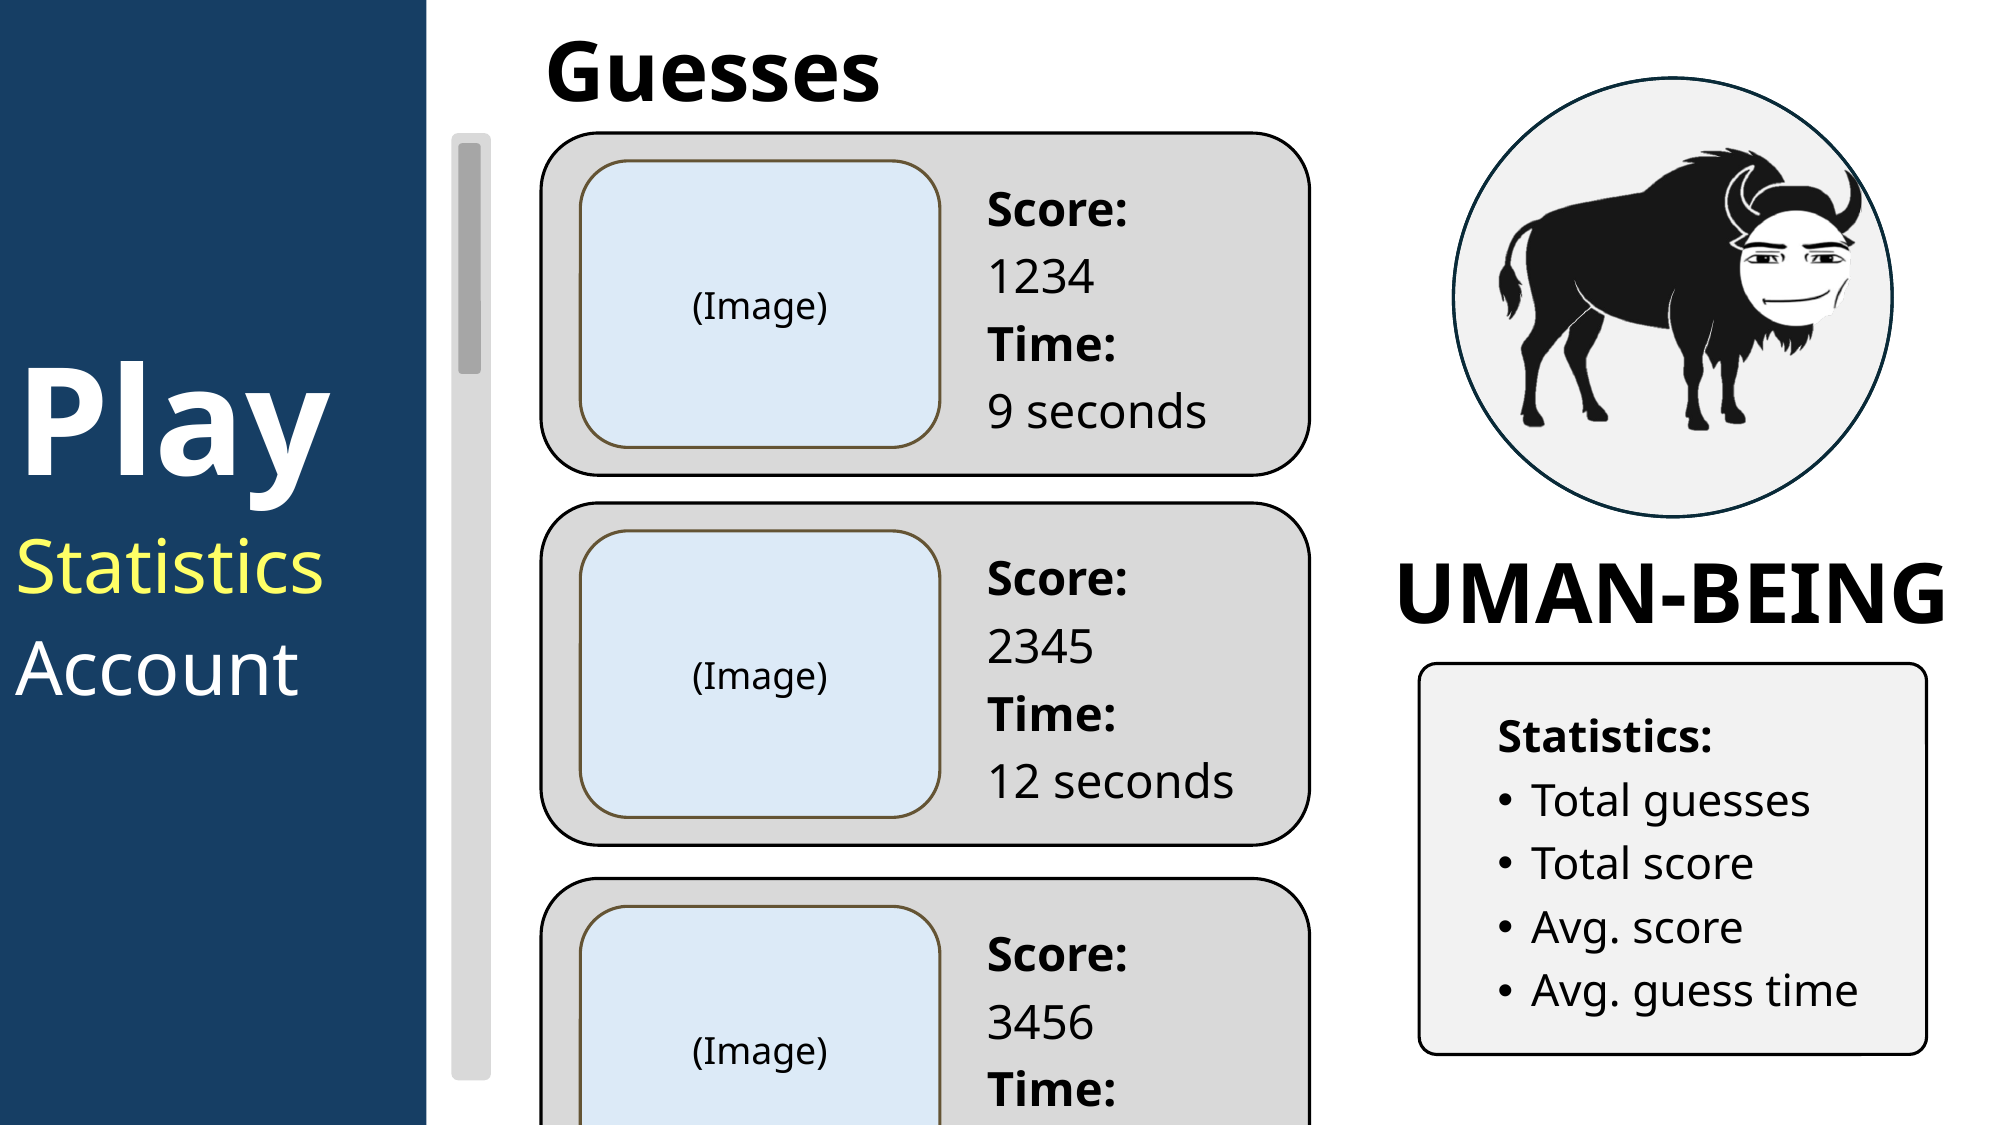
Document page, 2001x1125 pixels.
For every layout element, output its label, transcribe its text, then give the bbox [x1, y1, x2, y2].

text_box UMAN-BEING [1348, 544, 1996, 676]
text_box Statistics: Total guesses Total score Avg. score Avg. guess time [1482, 706, 1893, 1029]
list Play Statistics Account [0, 0, 427, 1125]
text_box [1452, 77, 1893, 518]
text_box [450, 132, 1310, 1125]
text_box Guesses [529, 21, 1018, 132]
text_box [1417, 676, 1929, 1057]
